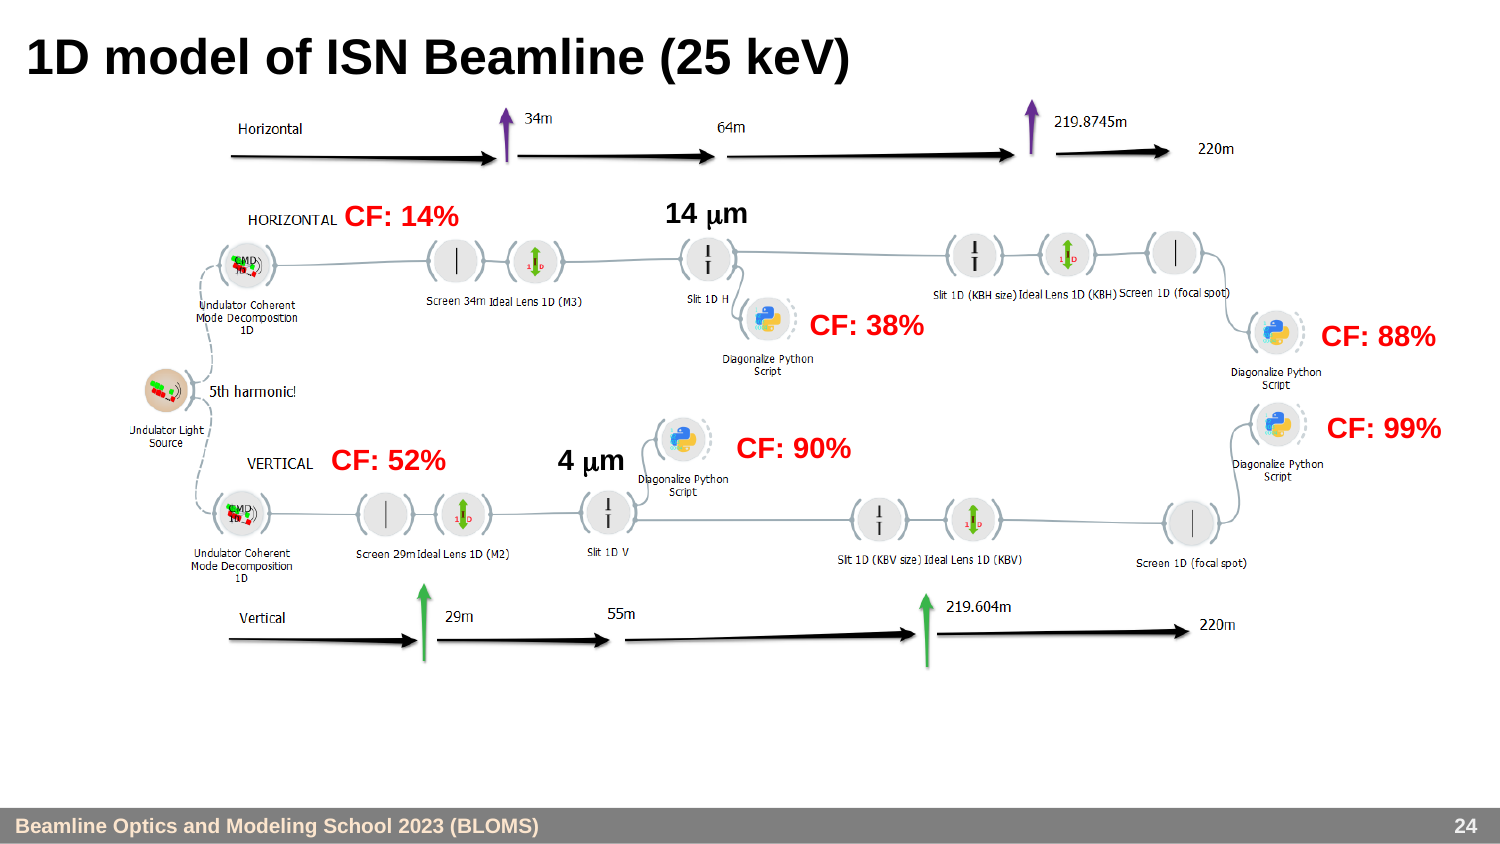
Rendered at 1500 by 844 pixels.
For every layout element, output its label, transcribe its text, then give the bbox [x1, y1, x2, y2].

slide_number 24 [1379, 805, 1493, 844]
title 1D model of ISN Beamline (25 keV) [11, 9, 1480, 100]
text_box CF: 88% [1346, 310, 1452, 360]
picture [130, 99, 1341, 673]
text_box CF: 99% [1346, 402, 1458, 452]
